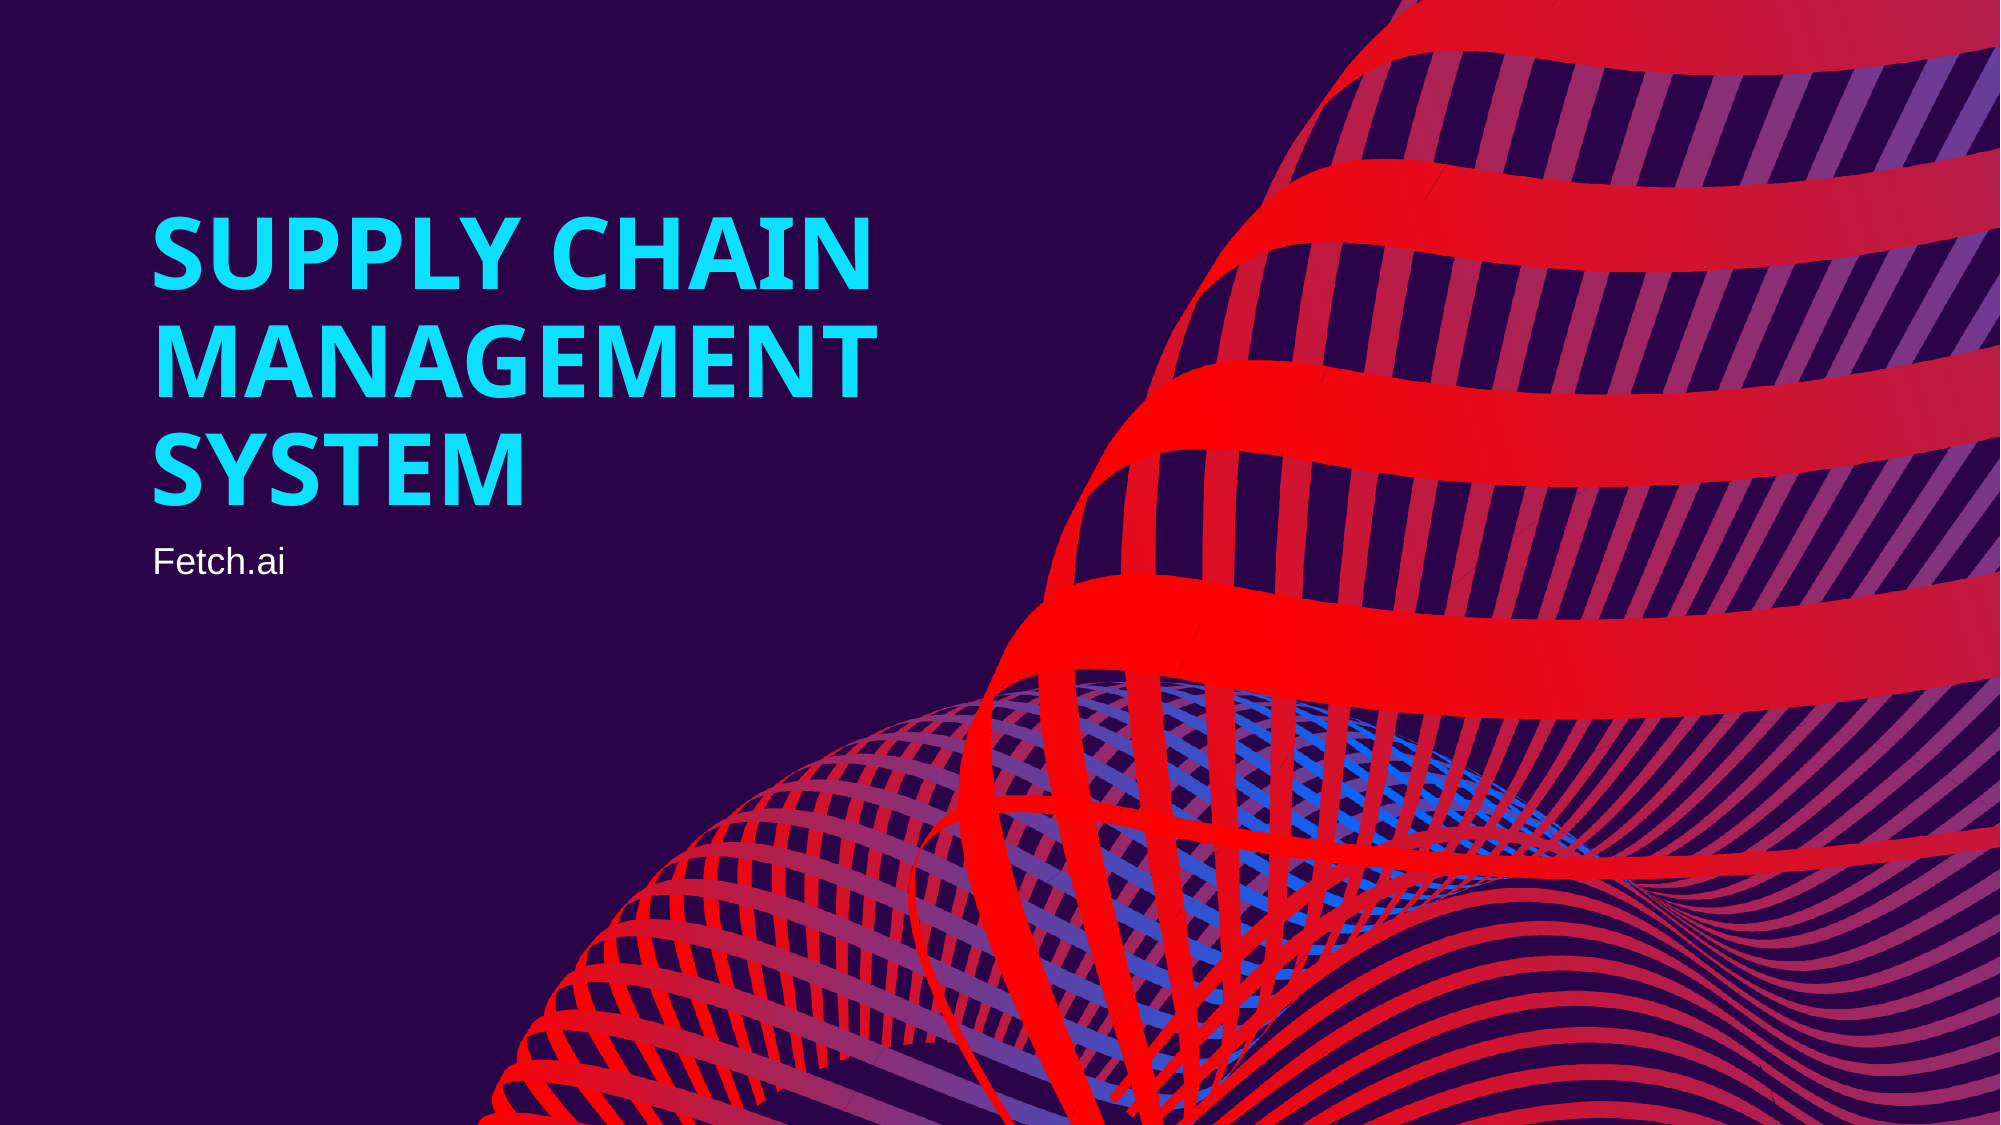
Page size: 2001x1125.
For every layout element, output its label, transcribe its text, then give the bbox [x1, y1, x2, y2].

picture [0, 0, 2000, 1125]
list Fetch.ai [137, 534, 957, 669]
title SUPPLY CHAIN MANAGEMENT SYSTEM [135, 217, 1000, 535]
